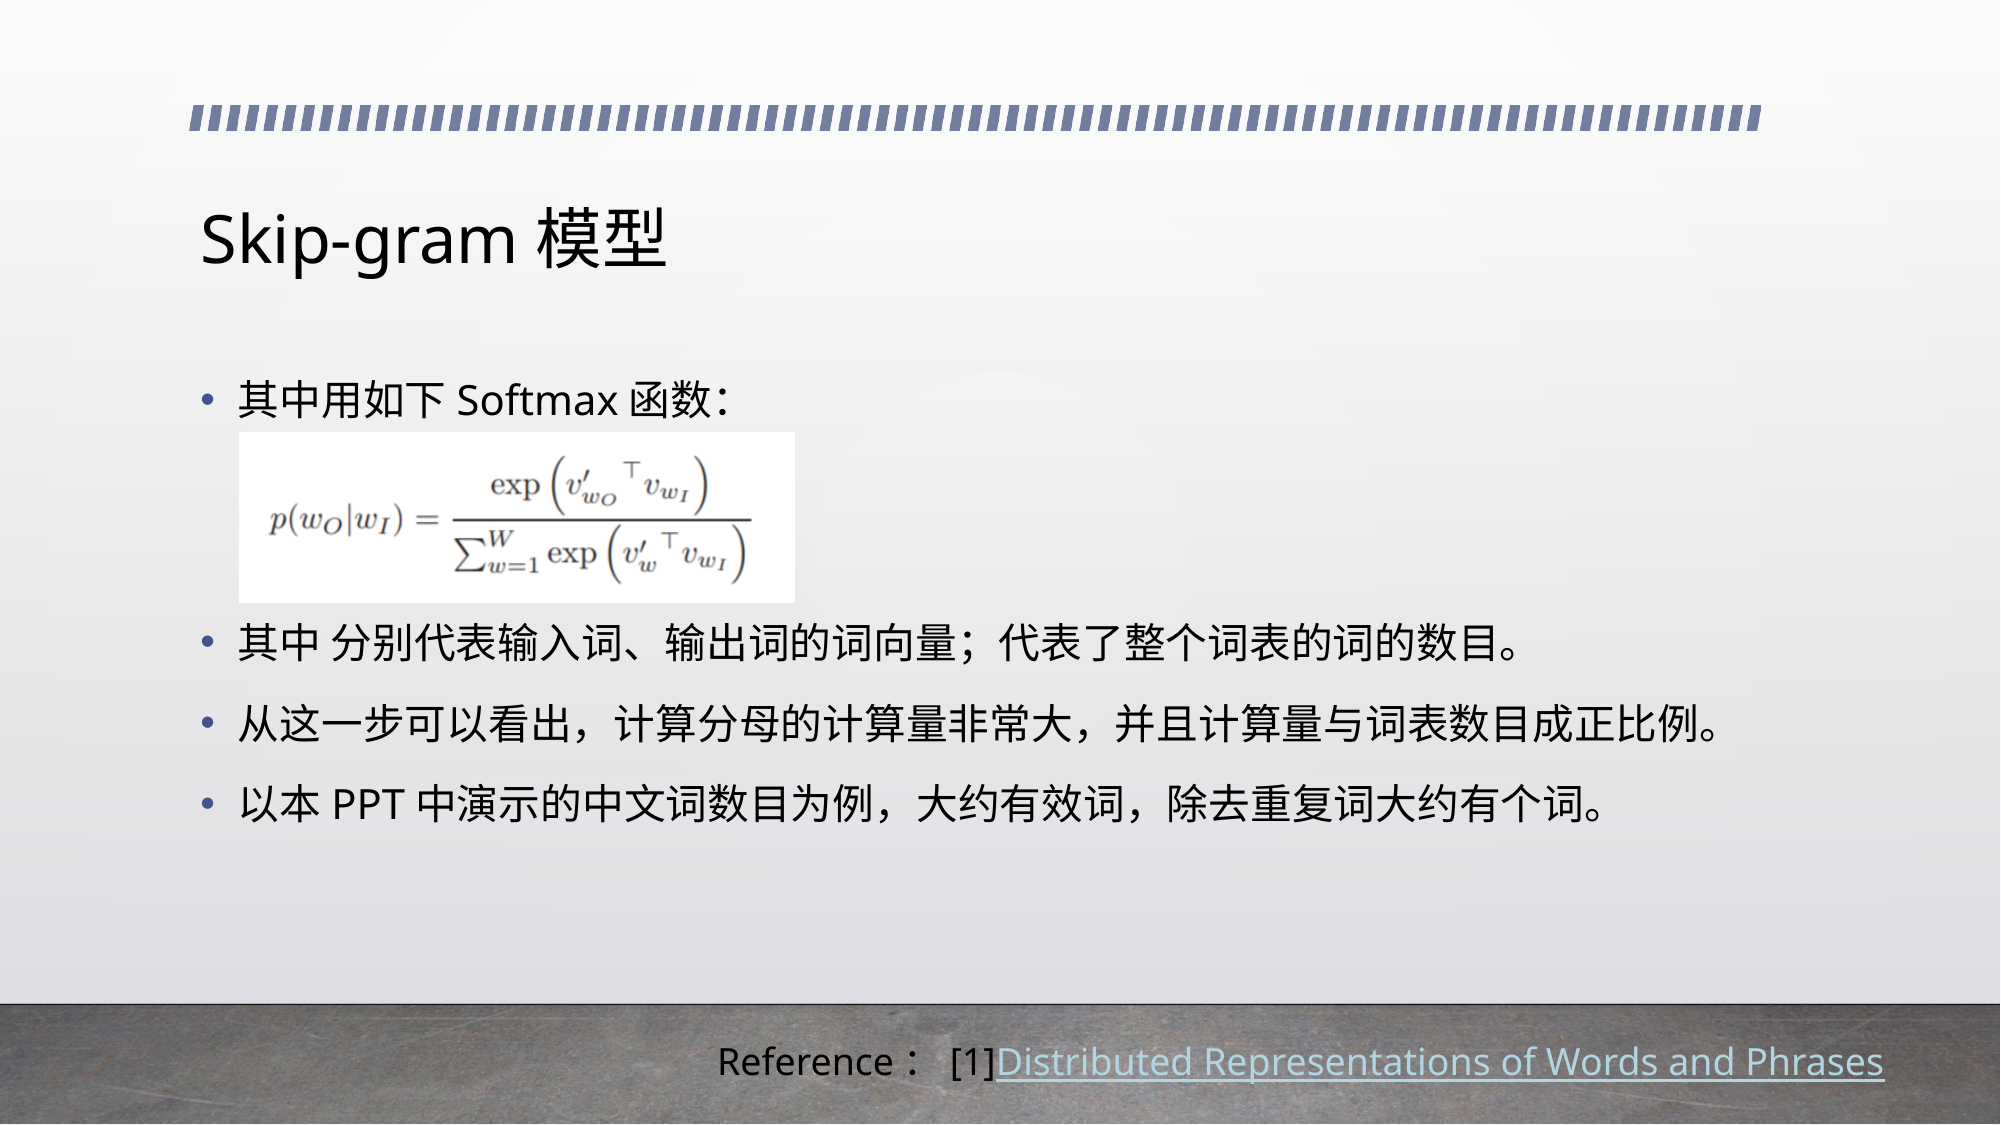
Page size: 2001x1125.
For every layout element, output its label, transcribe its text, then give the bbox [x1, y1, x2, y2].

picture [0, 1004, 2000, 1124]
title Skip-gram模型 [185, 156, 1761, 329]
text_box Reference：[1]Distributed Representations of Words and Phrases [702, 1030, 1905, 1097]
picture [238, 432, 795, 603]
